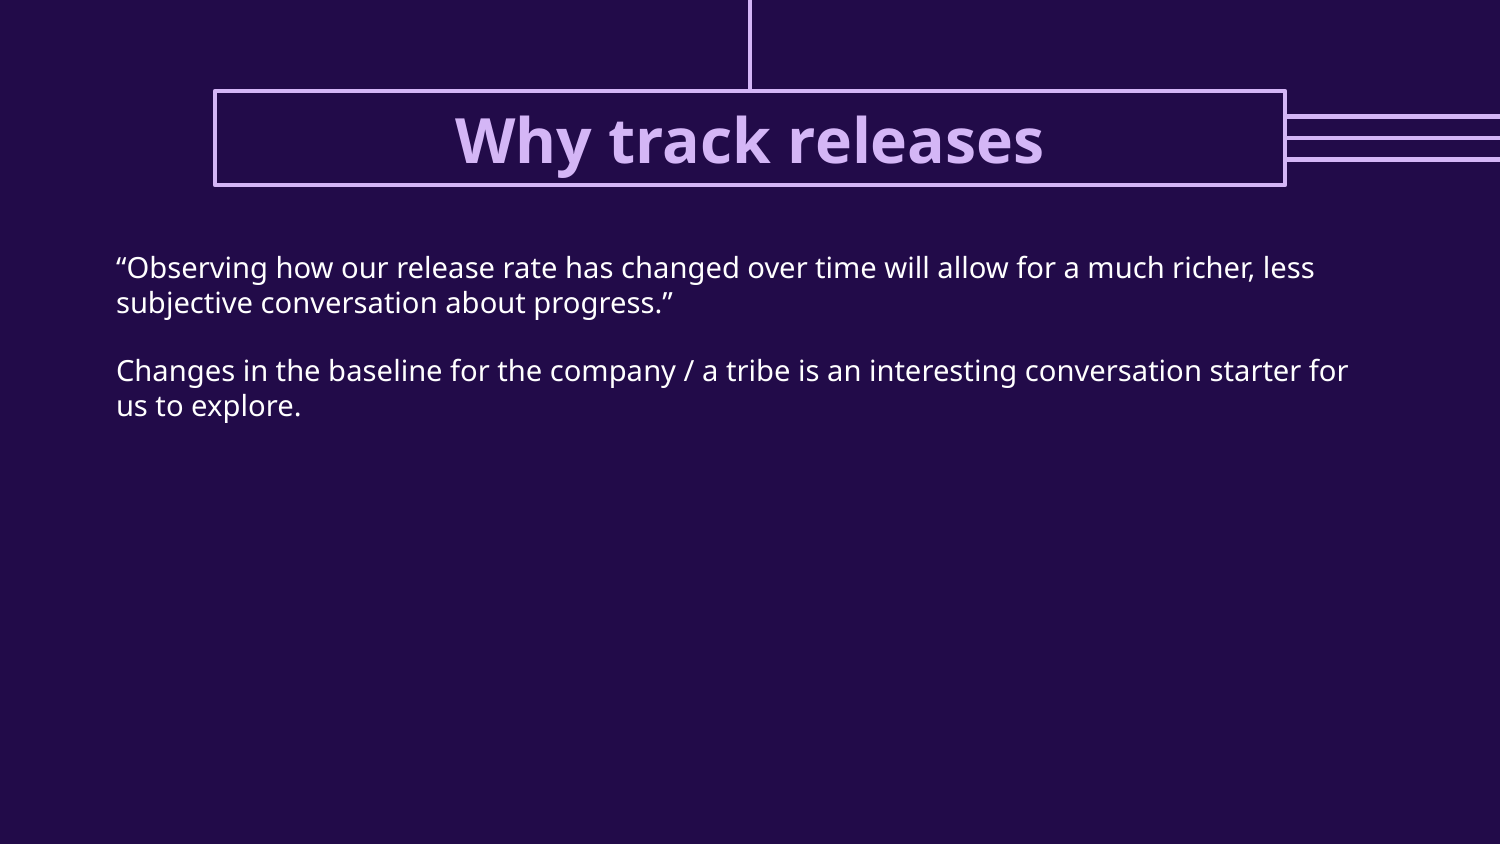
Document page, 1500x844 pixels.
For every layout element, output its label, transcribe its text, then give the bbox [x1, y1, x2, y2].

list “Observing how our release rate has changed over time will allow for a much richer, less subjective conversation about progress.” Changes in the baseline for the company / a tribe is an interesting conversation starter for us to explore. [101, 234, 1400, 748]
title Why track releases [213, 89, 1287, 187]
